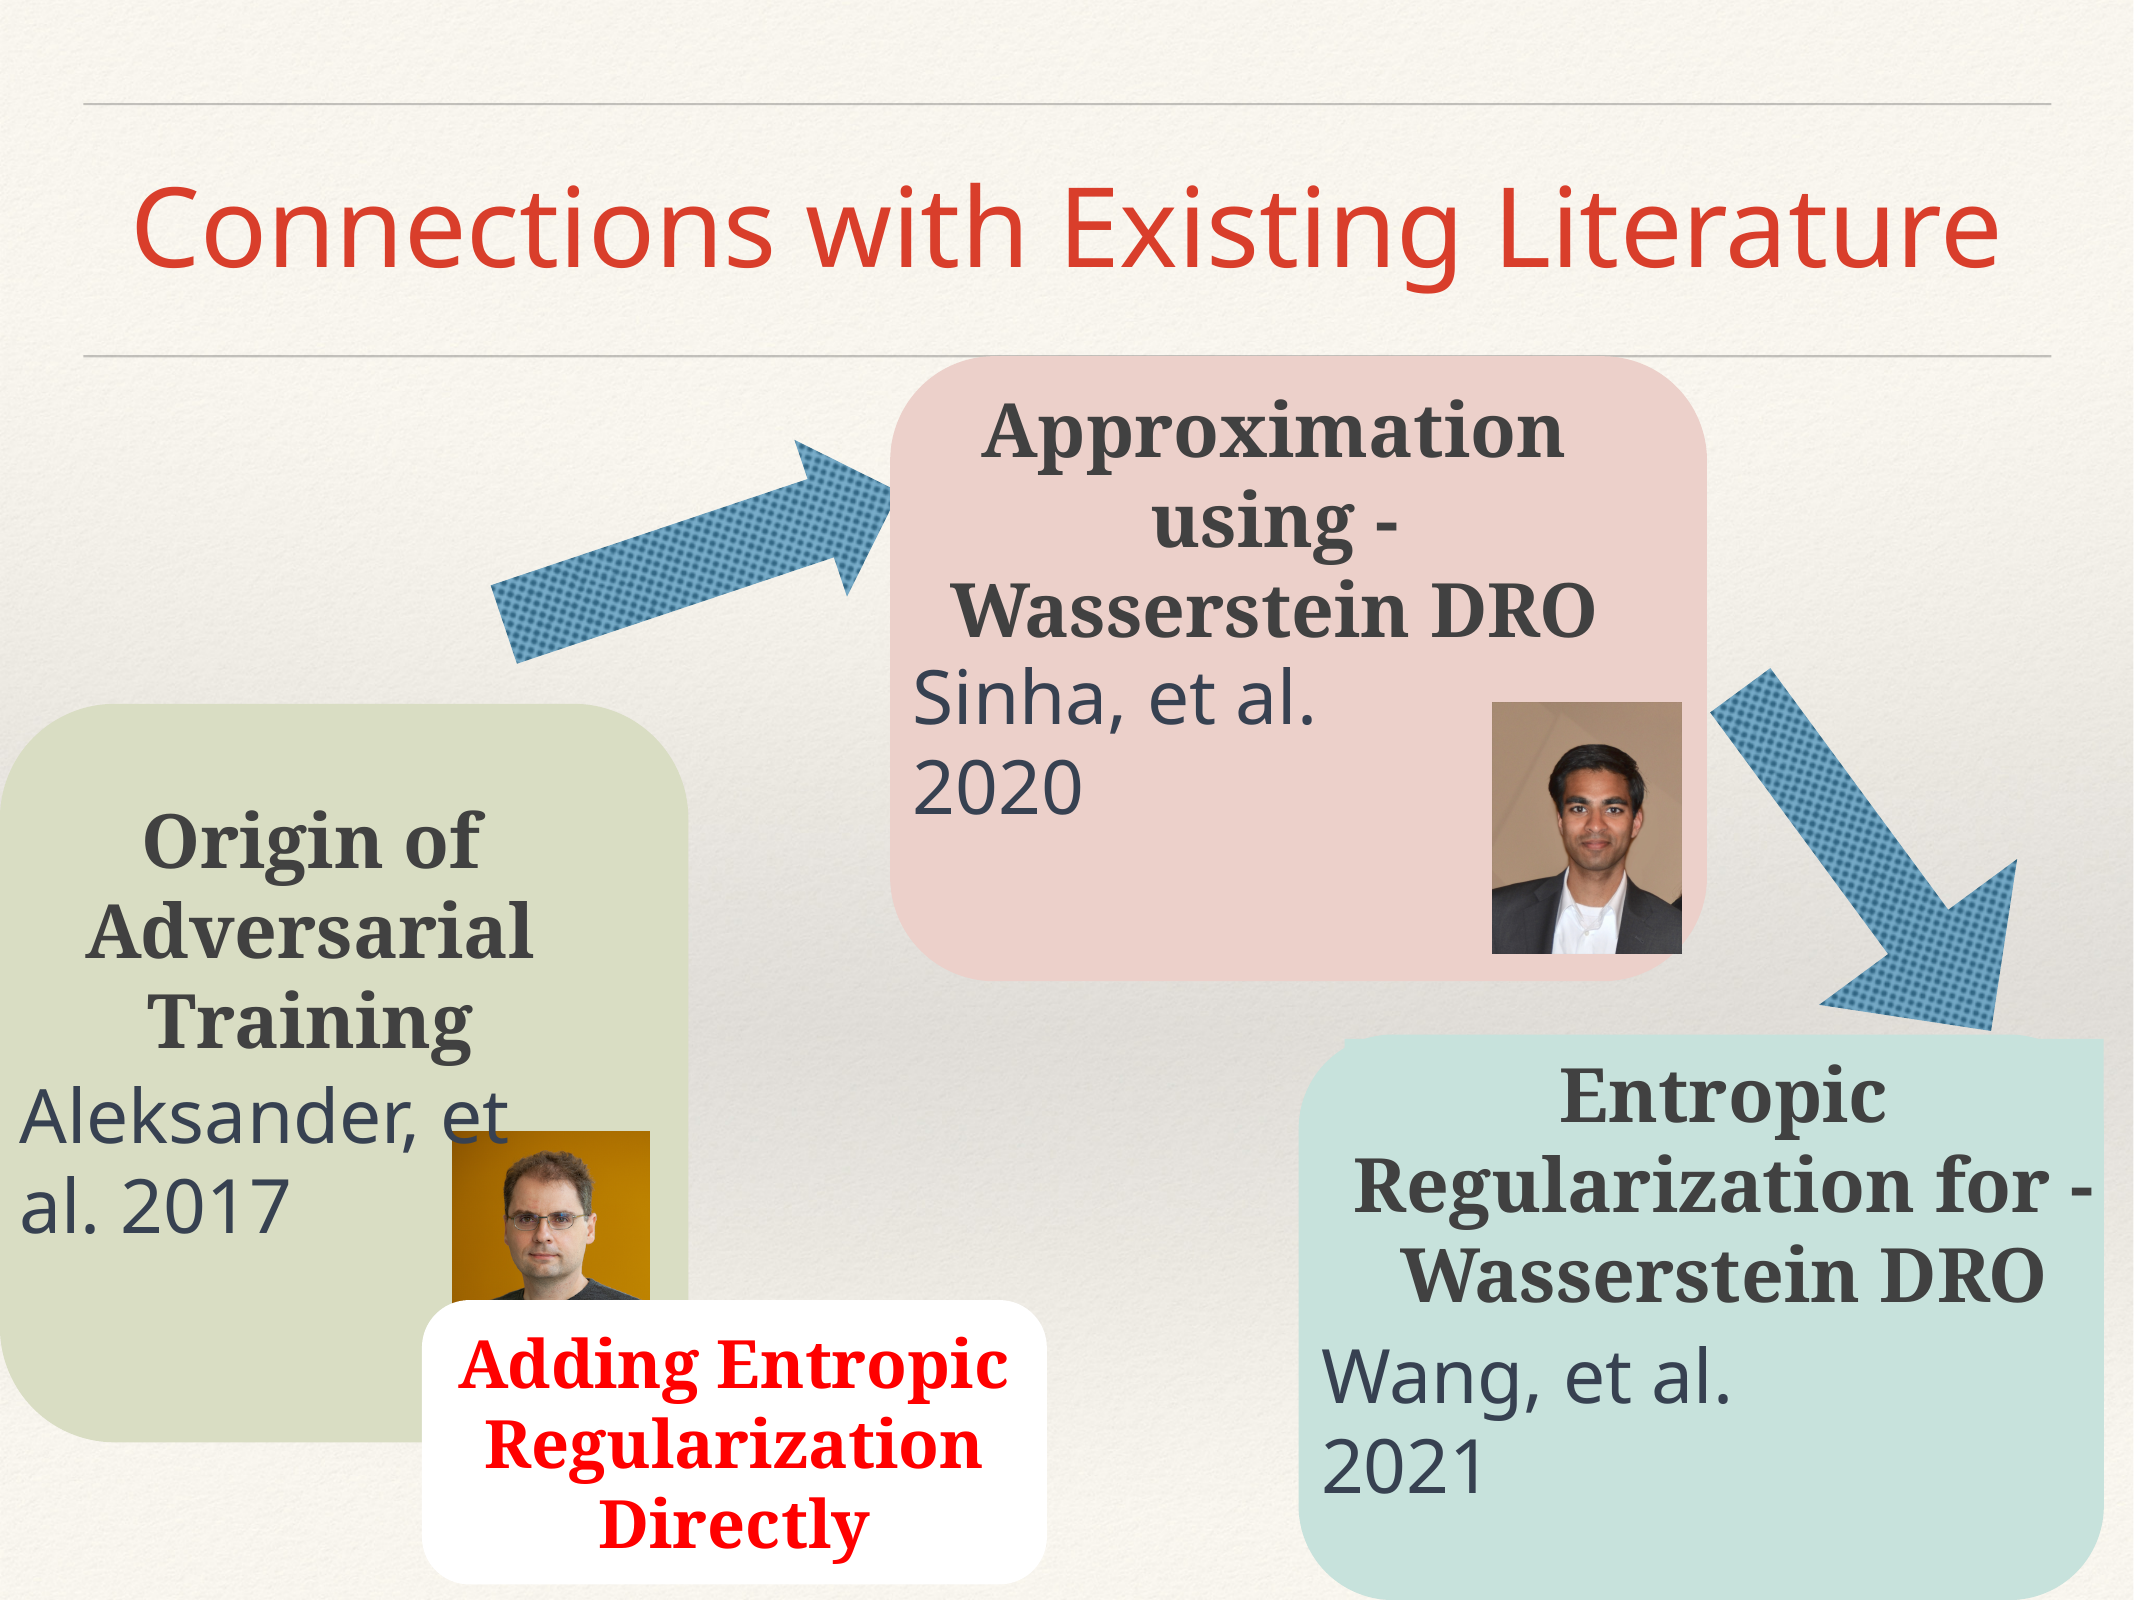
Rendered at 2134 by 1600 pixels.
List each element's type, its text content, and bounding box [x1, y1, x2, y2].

text_box [490, 439, 890, 664]
text_box Aleksander, et al. 2017 [4, 1060, 603, 1256]
text_box [1298, 1048, 2104, 1600]
text_box Sinha, et al. 2020 [897, 642, 1496, 838]
picture [451, 1131, 650, 1365]
text_box [0, 703, 689, 1443]
text_box Adding Entropic Regularization Directly [421, 1300, 1047, 1585]
text_box [890, 356, 1707, 982]
picture [0, 0, 2134, 1600]
text_box Origin of Adversarial Training [12, 785, 610, 1072]
title Connections with Existing Literature [82, 130, 2051, 332]
text_box [1710, 668, 2018, 1031]
text_box Wang, et al. 2021 [1306, 1320, 1896, 1516]
text_box [1367, 1034, 2035, 1038]
